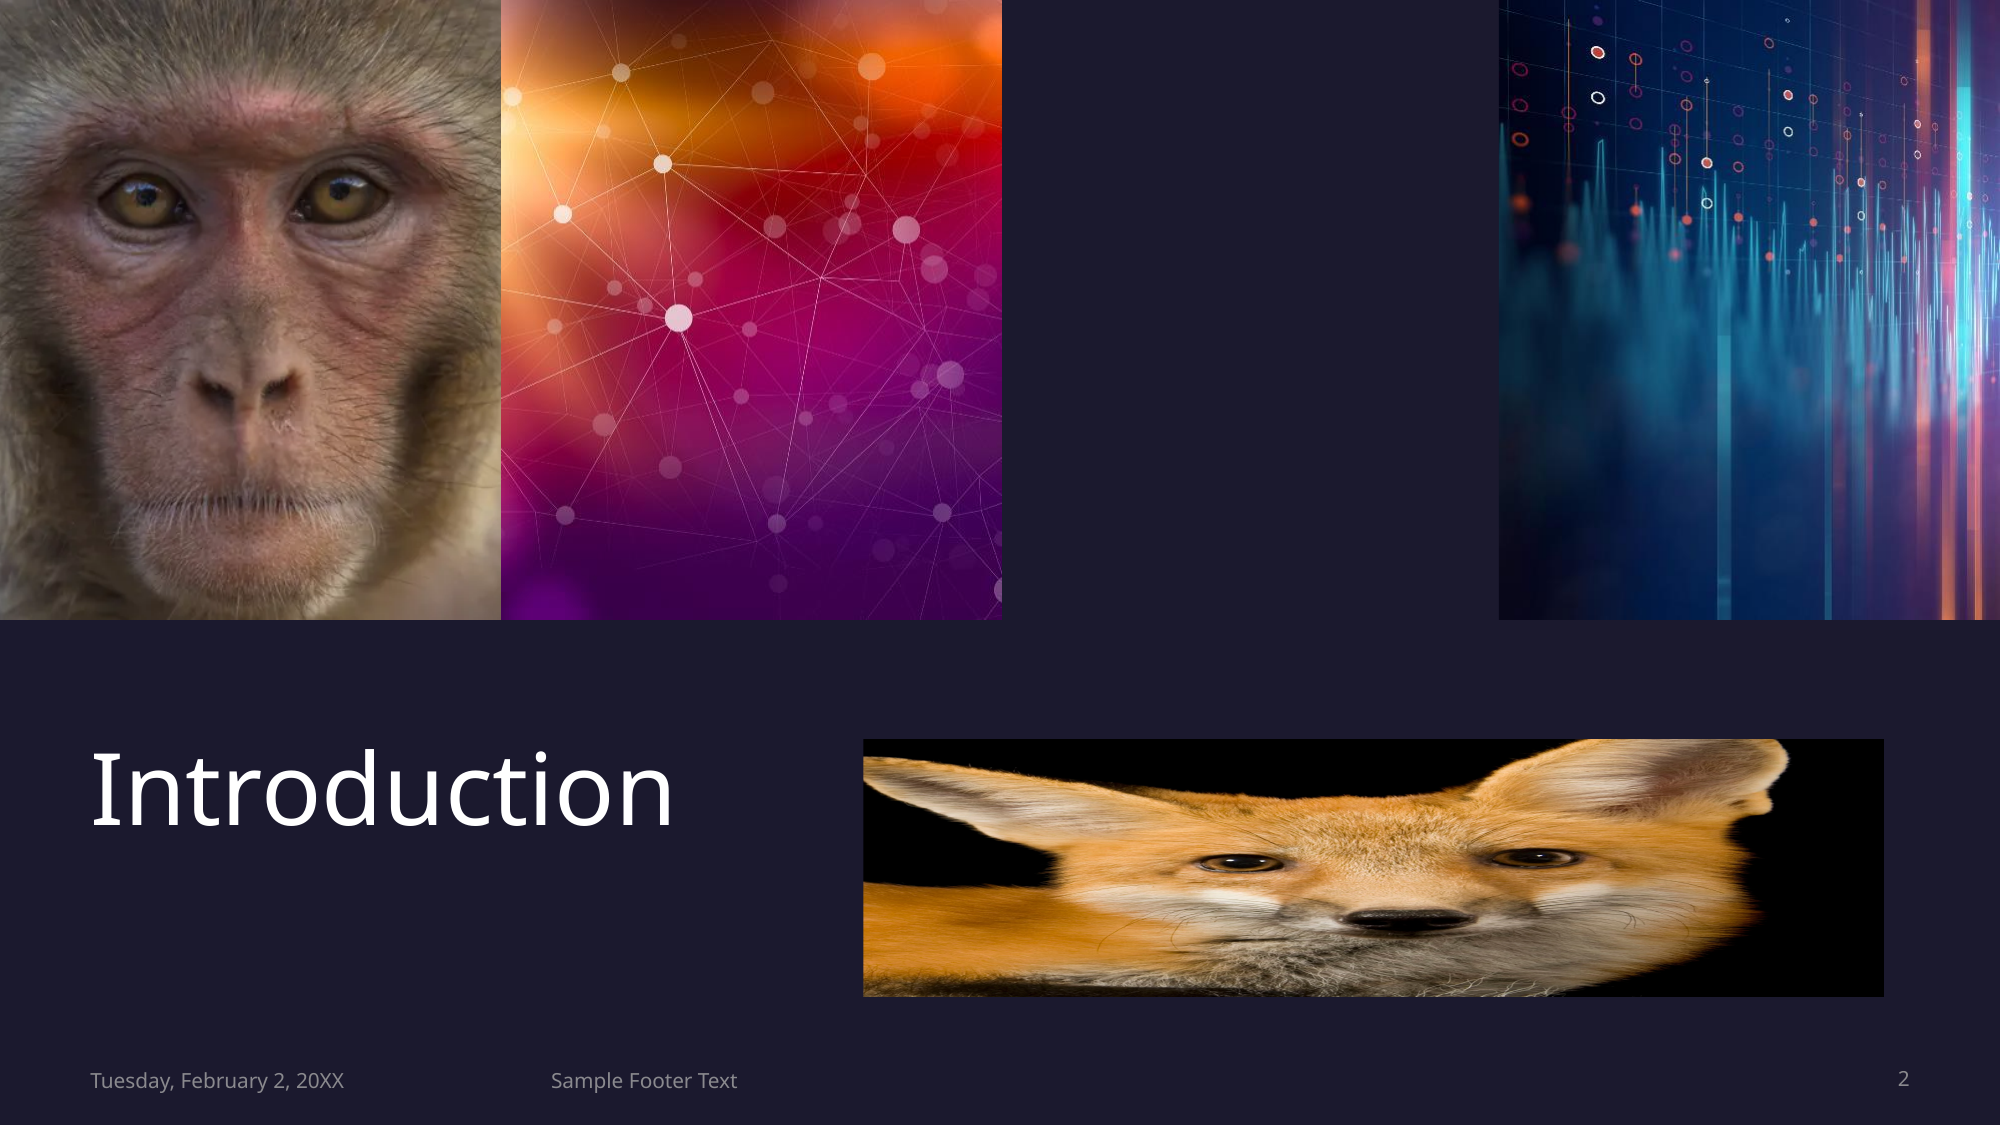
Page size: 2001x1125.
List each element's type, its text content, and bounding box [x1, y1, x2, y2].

slide_number 2 [1632, 1067, 1910, 1093]
footer Sample Footer Text [551, 1067, 1598, 1093]
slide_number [90, 1067, 522, 1093]
picture [863, 739, 1884, 997]
title Introduction [90, 739, 829, 996]
picture [0, 0, 2000, 620]
